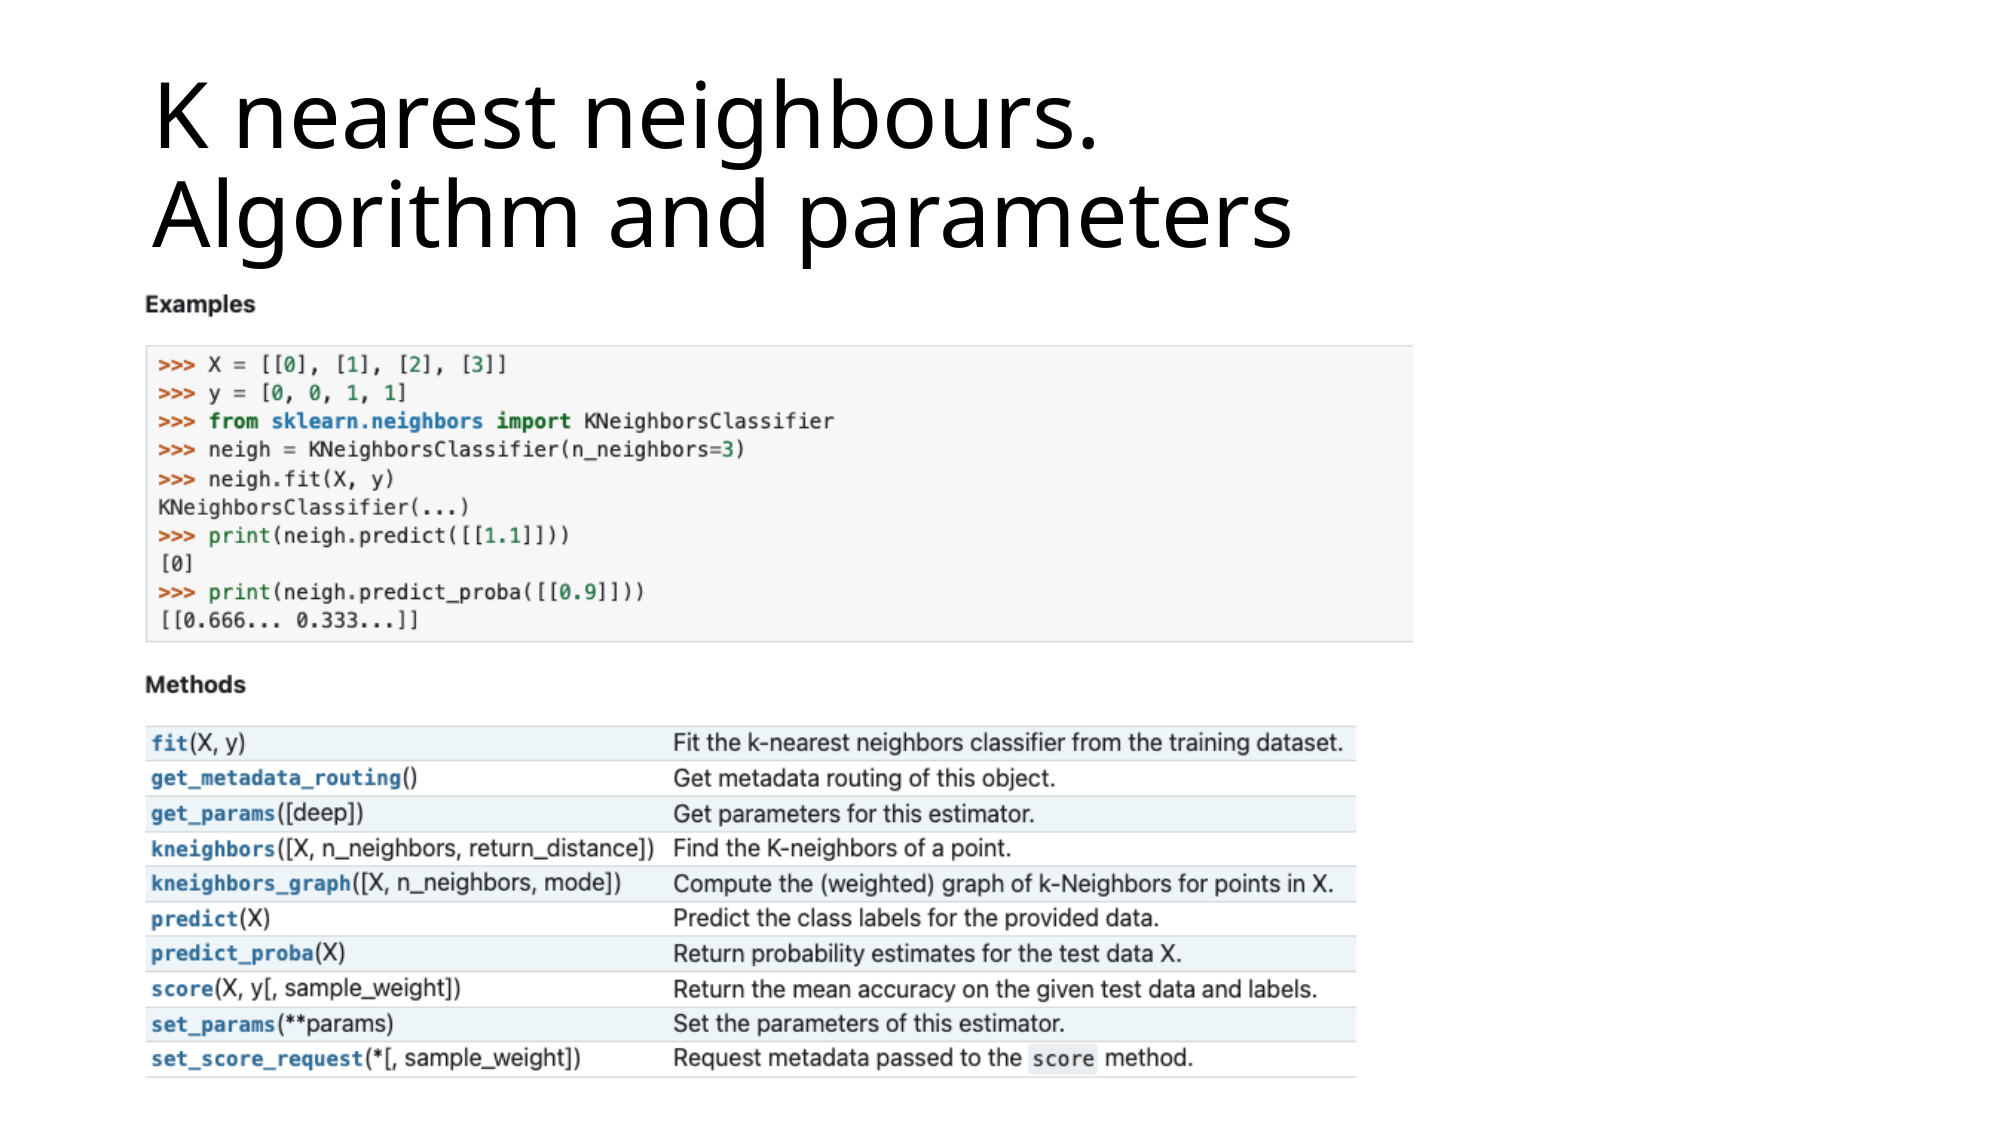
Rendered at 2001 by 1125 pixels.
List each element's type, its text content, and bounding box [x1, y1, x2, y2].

title K nearest neighbours. Algorithm and parameters [137, 59, 1863, 278]
picture [137, 277, 1413, 1090]
